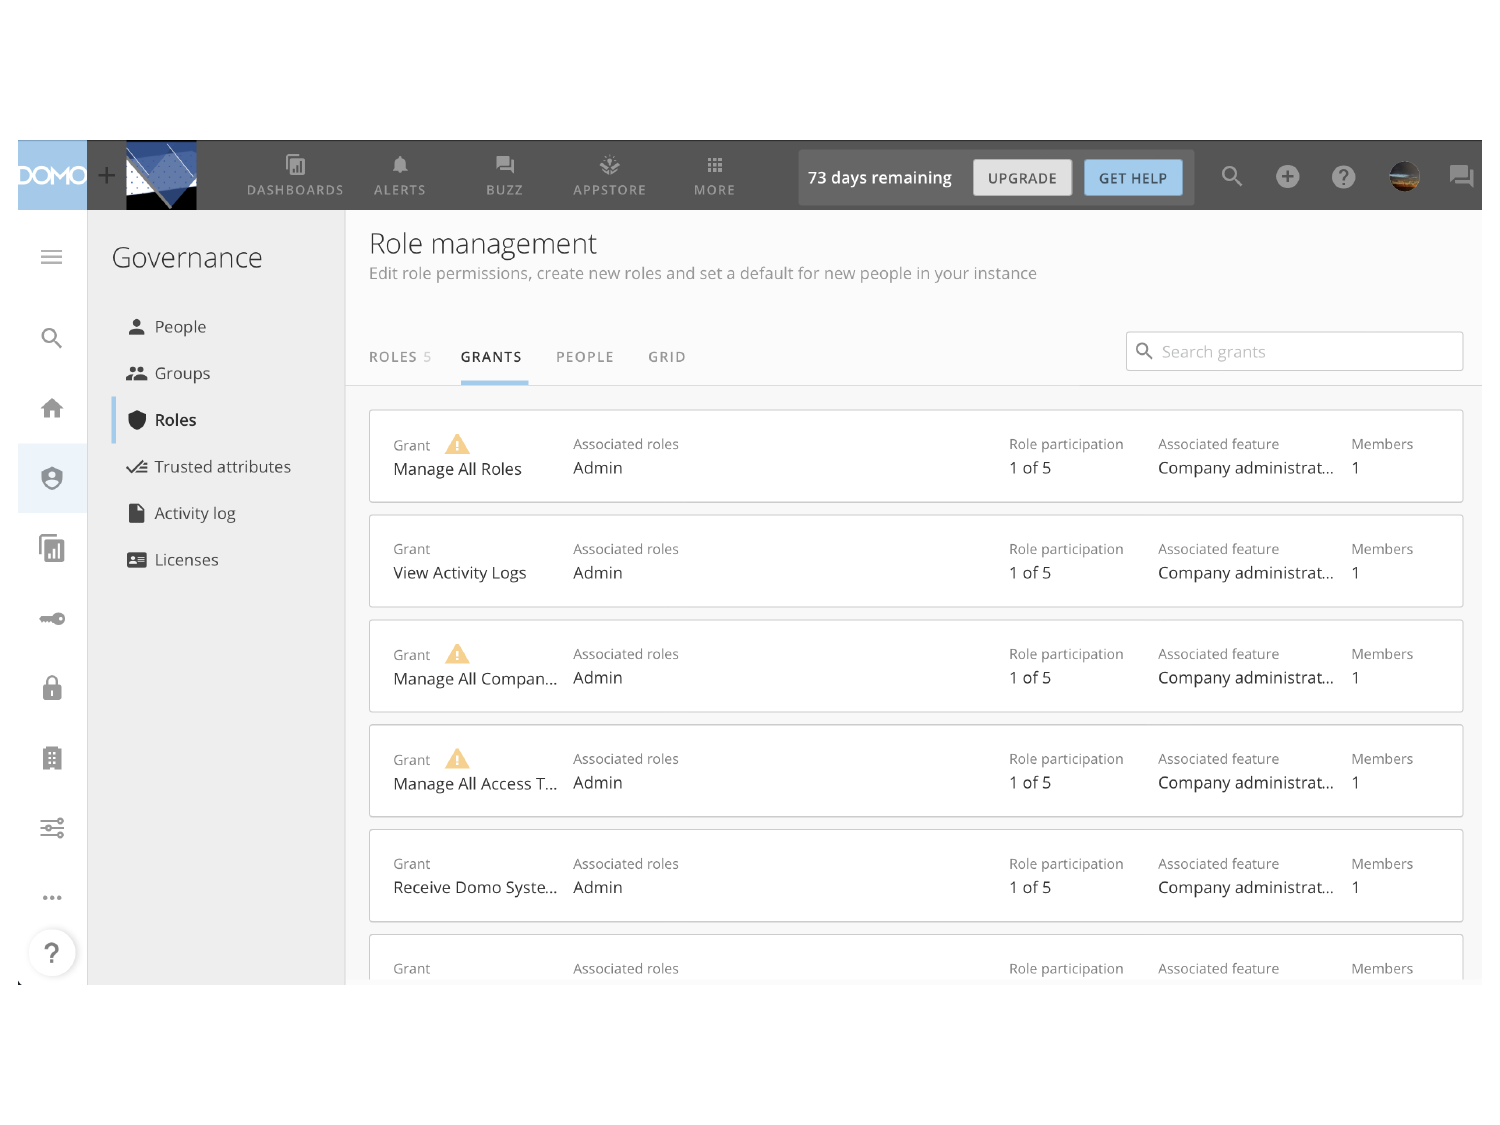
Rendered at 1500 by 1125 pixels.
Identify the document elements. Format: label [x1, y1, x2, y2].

picture [18, 140, 1482, 985]
